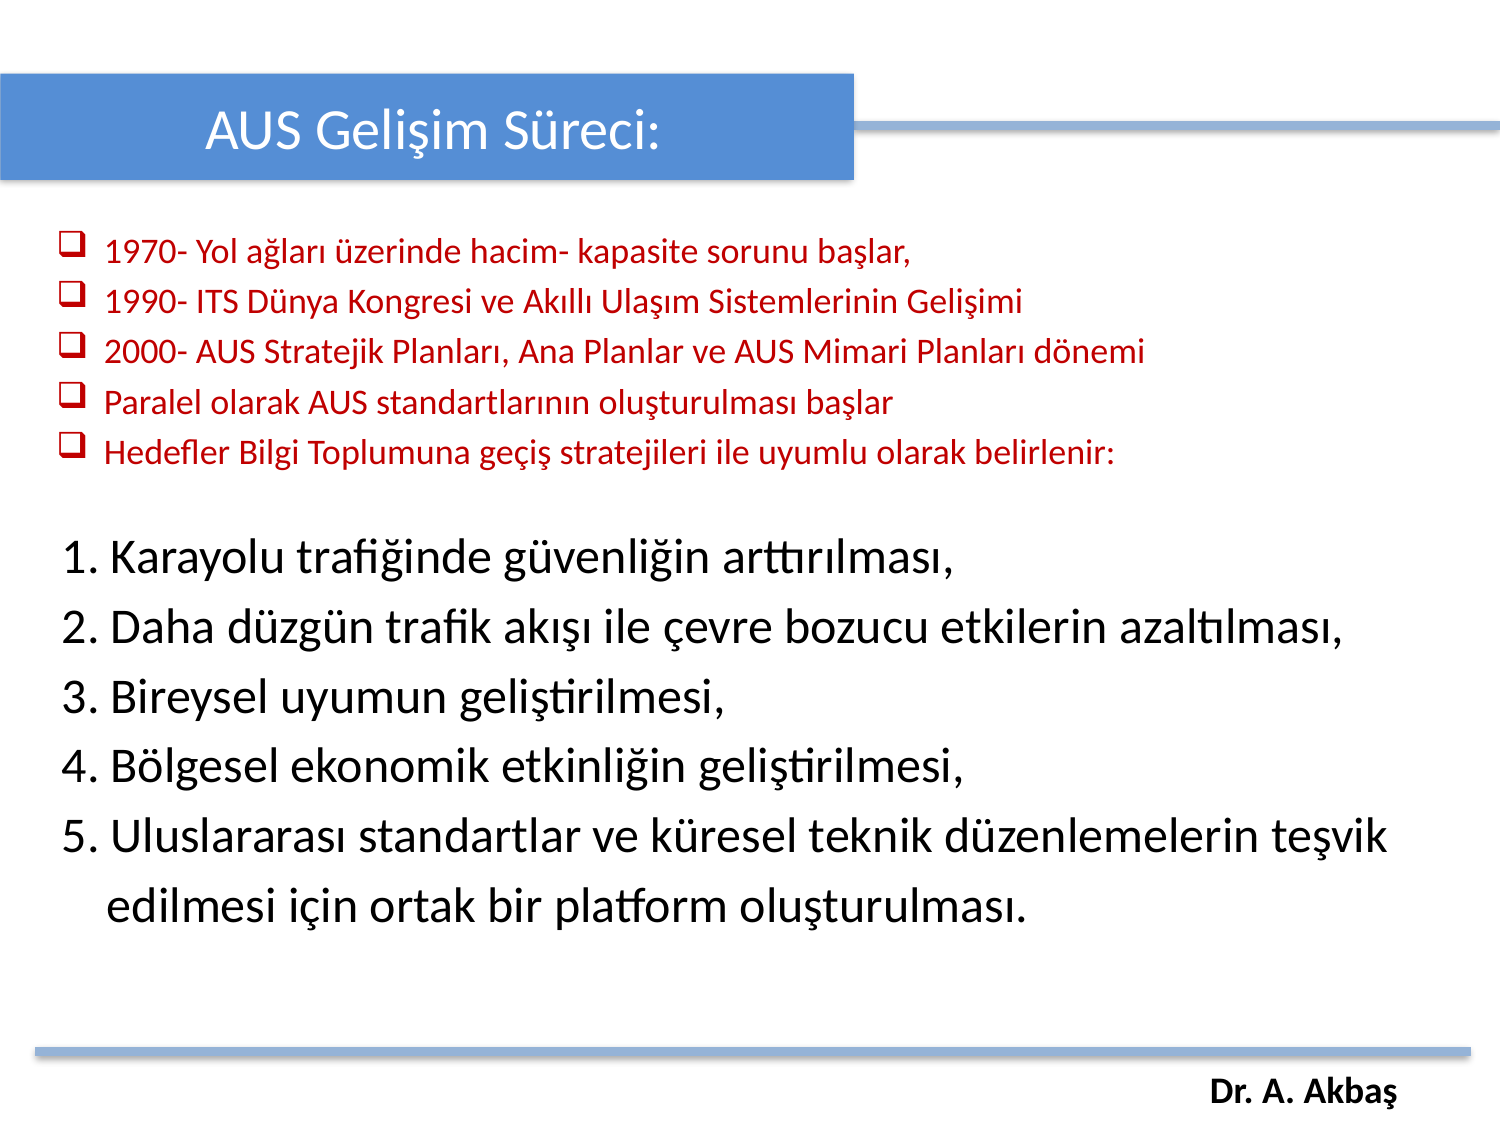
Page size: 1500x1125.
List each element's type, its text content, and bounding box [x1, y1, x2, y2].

text_box 1. Karayolu trafiğinde güvenliğin arttırılması, 2. Daha düzgün trafik akışı ile çevre bozucu etkilerin azaltılması, 3. Bireysel uyumun geliştirilmesi, 4. Bölgesel ekonomik etkinliğin geliştirilmesi, 5. Uluslararası standartlar ve küresel teknik düzenlemelerin teşvik edilmesi için ortak bir platform oluşturulması. [46, 515, 1468, 1047]
list 1970- Yol ağları üzerinde hacim- kapasite sorunu başlar, 1990- ITS Dünya Kongresi ve Akıllı Ulaşım Sistemlerinin Gelişimi 2000- AUS Stratejik Planları, Ana Planlar ve AUS Mimari Planları dönemi Paralel olarak AUS standartlarının oluşturulması başlar Hedefler Bilgi Toplumuna geçiş stratejileri ile uyumlu olarak belirlenir: [41, 219, 1430, 481]
title AUS Gelişim Süreci: [0, 73, 854, 180]
text_box Dr. A. Akbaş [1195, 1058, 1500, 1119]
